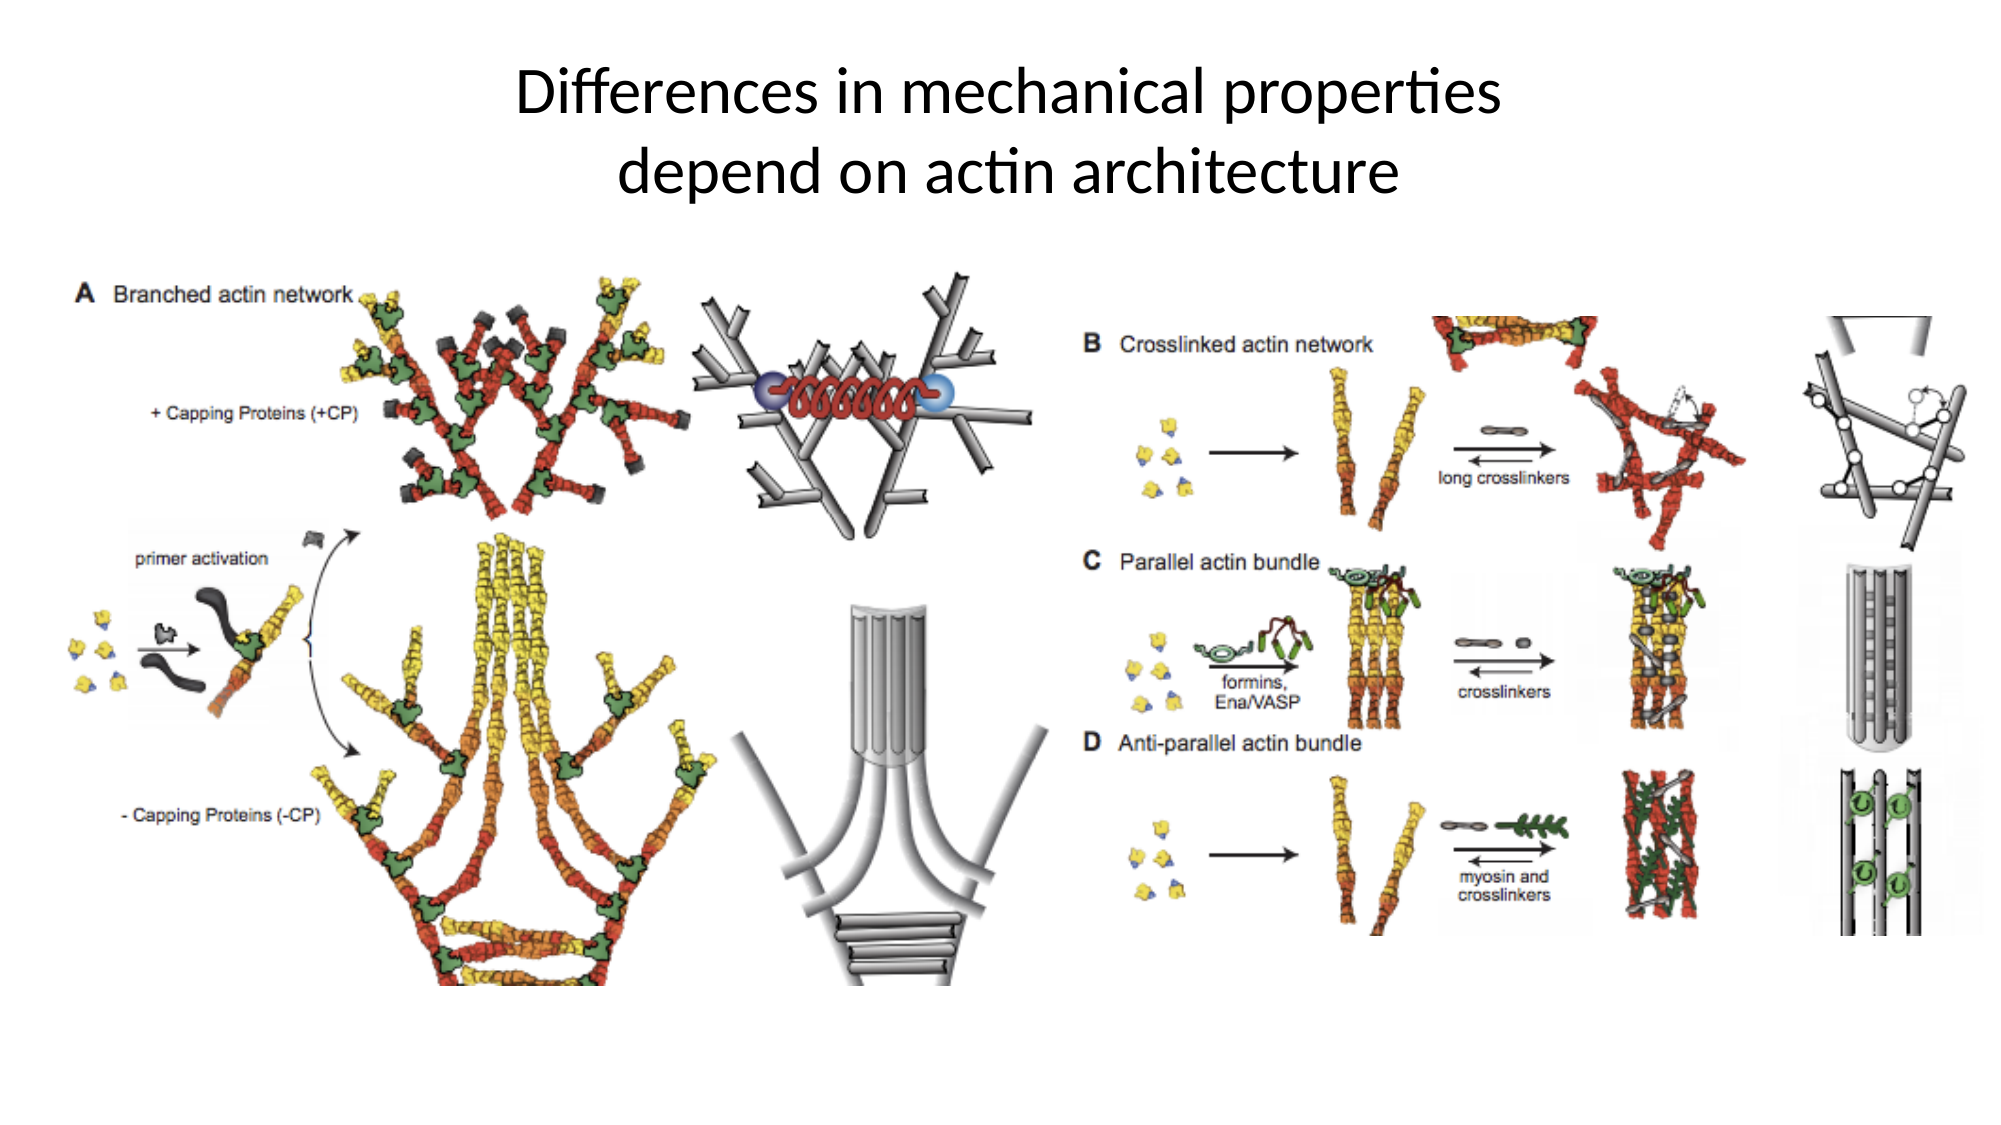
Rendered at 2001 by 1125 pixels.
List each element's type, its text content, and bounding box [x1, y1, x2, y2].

picture [61, 267, 2000, 986]
text_box Differences in mechanical properties depend on actin architecture [485, 39, 1534, 215]
